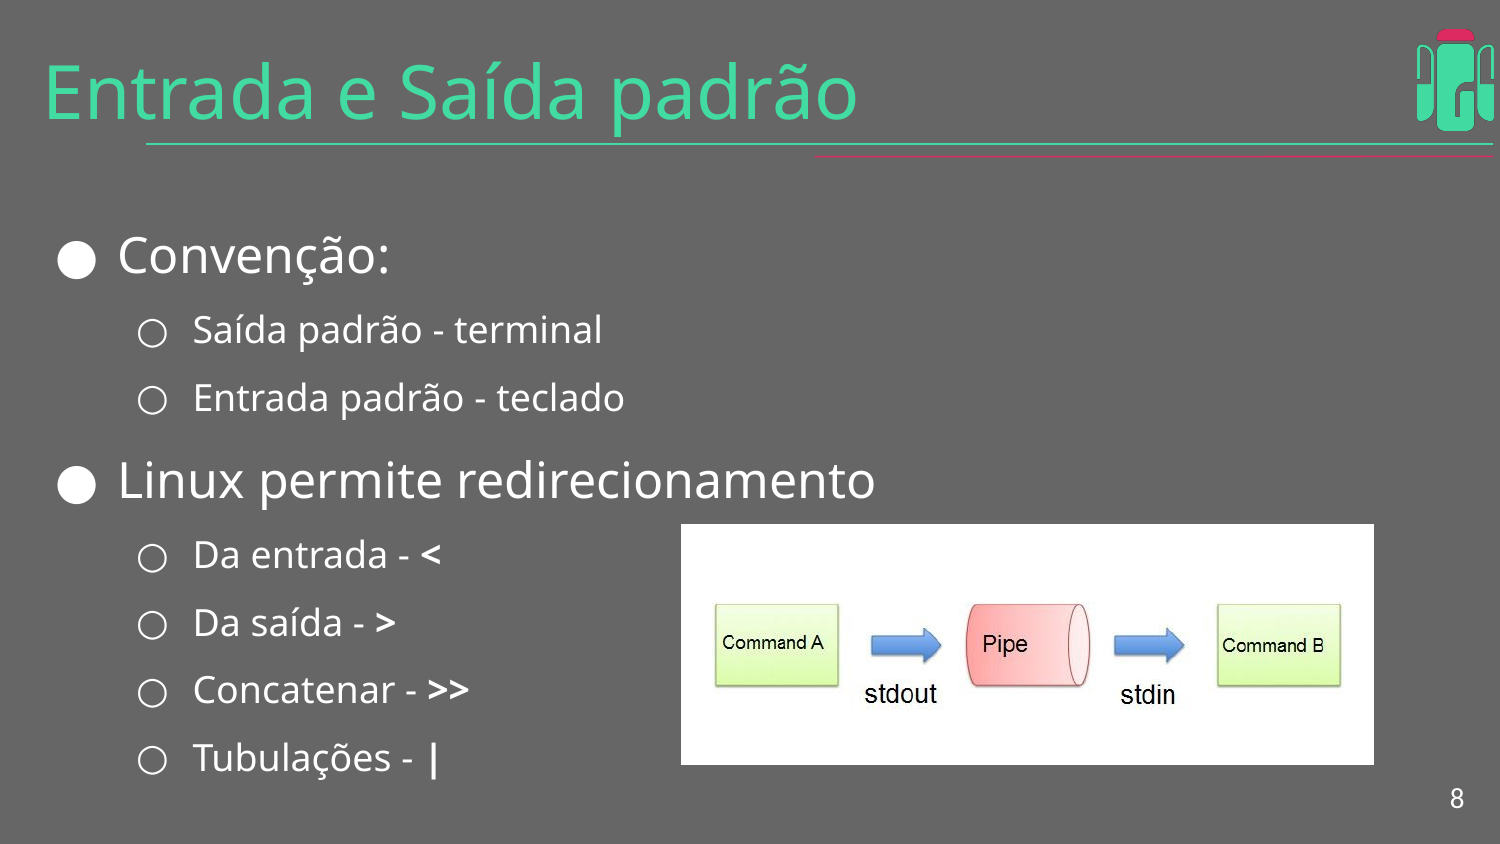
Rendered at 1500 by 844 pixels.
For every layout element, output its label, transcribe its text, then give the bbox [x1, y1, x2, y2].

list Convenção: Saída padrão - terminal Entrada padrão - teclado Linux permite redirecionamento Da entrada - < Da saída - > Concatenar - >> Tubulações - | [27, 178, 1418, 794]
title Entrada e Saída padrão [27, 29, 1374, 131]
slide_number ‹#› [1389, 764, 1480, 830]
picture [680, 524, 1374, 766]
picture [1417, 29, 1494, 131]
